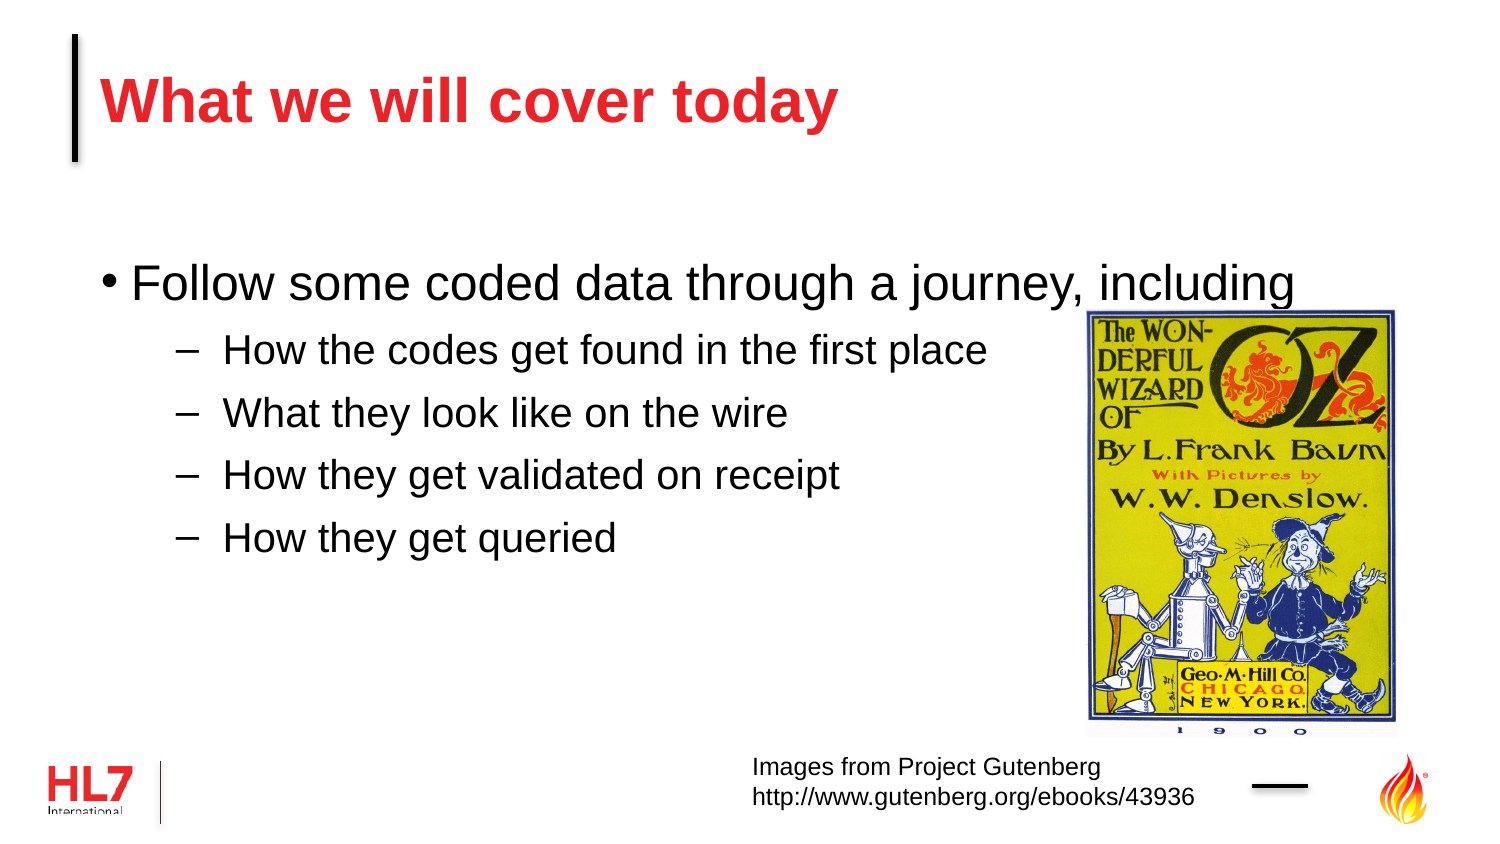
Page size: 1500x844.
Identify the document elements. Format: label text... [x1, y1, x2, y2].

text_box Images from Project Gutenberg http://www.gutenberg.org/ebooks/43936 [737, 743, 1322, 819]
title What we will cover today [100, 33, 1451, 163]
picture [1380, 753, 1428, 824]
picture [1086, 309, 1398, 738]
list Follow some coded data through a journey, including How the codes get found in the first place What they look like on the wire How they get validated on receipt How they get queried [100, 250, 1451, 731]
